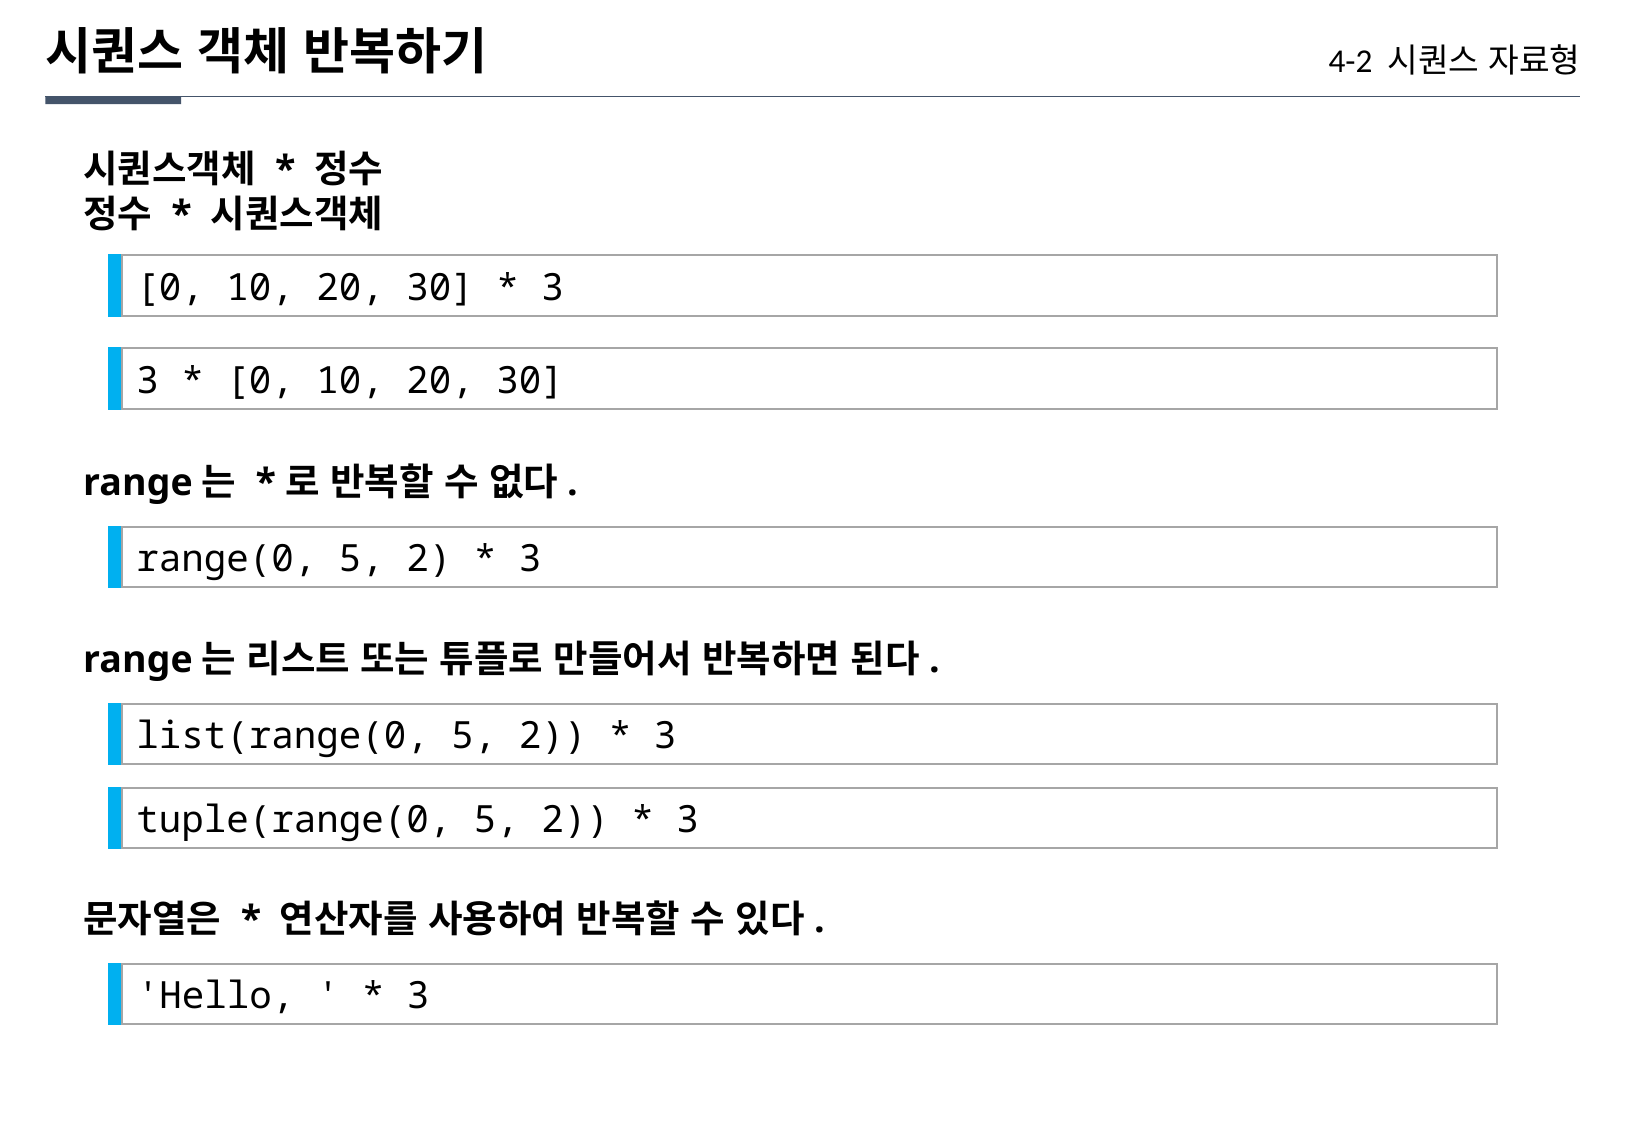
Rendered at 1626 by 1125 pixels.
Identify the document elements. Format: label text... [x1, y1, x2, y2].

list 시퀀스 객체 반복하기 [45, 26, 1055, 82]
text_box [109, 348, 1498, 409]
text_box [109, 787, 1498, 849]
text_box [109, 255, 1498, 316]
text_box range는 리스트 또는 튜플로 만들어서 반복하면 된다. [68, 627, 1504, 688]
text_box range는 *로 반복할 수 없다. [68, 450, 1504, 510]
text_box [109, 963, 1498, 1025]
text_box 문자열은 * 연산자를 사용하여 반복할 수 있다. [68, 887, 1504, 948]
list 4-2 시퀀스 자료형 [1038, 43, 1581, 81]
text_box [109, 703, 1498, 765]
text_box 시퀀스객체 * 정수 정수 * 시퀀스객체 [68, 137, 1504, 288]
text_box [109, 526, 1498, 588]
